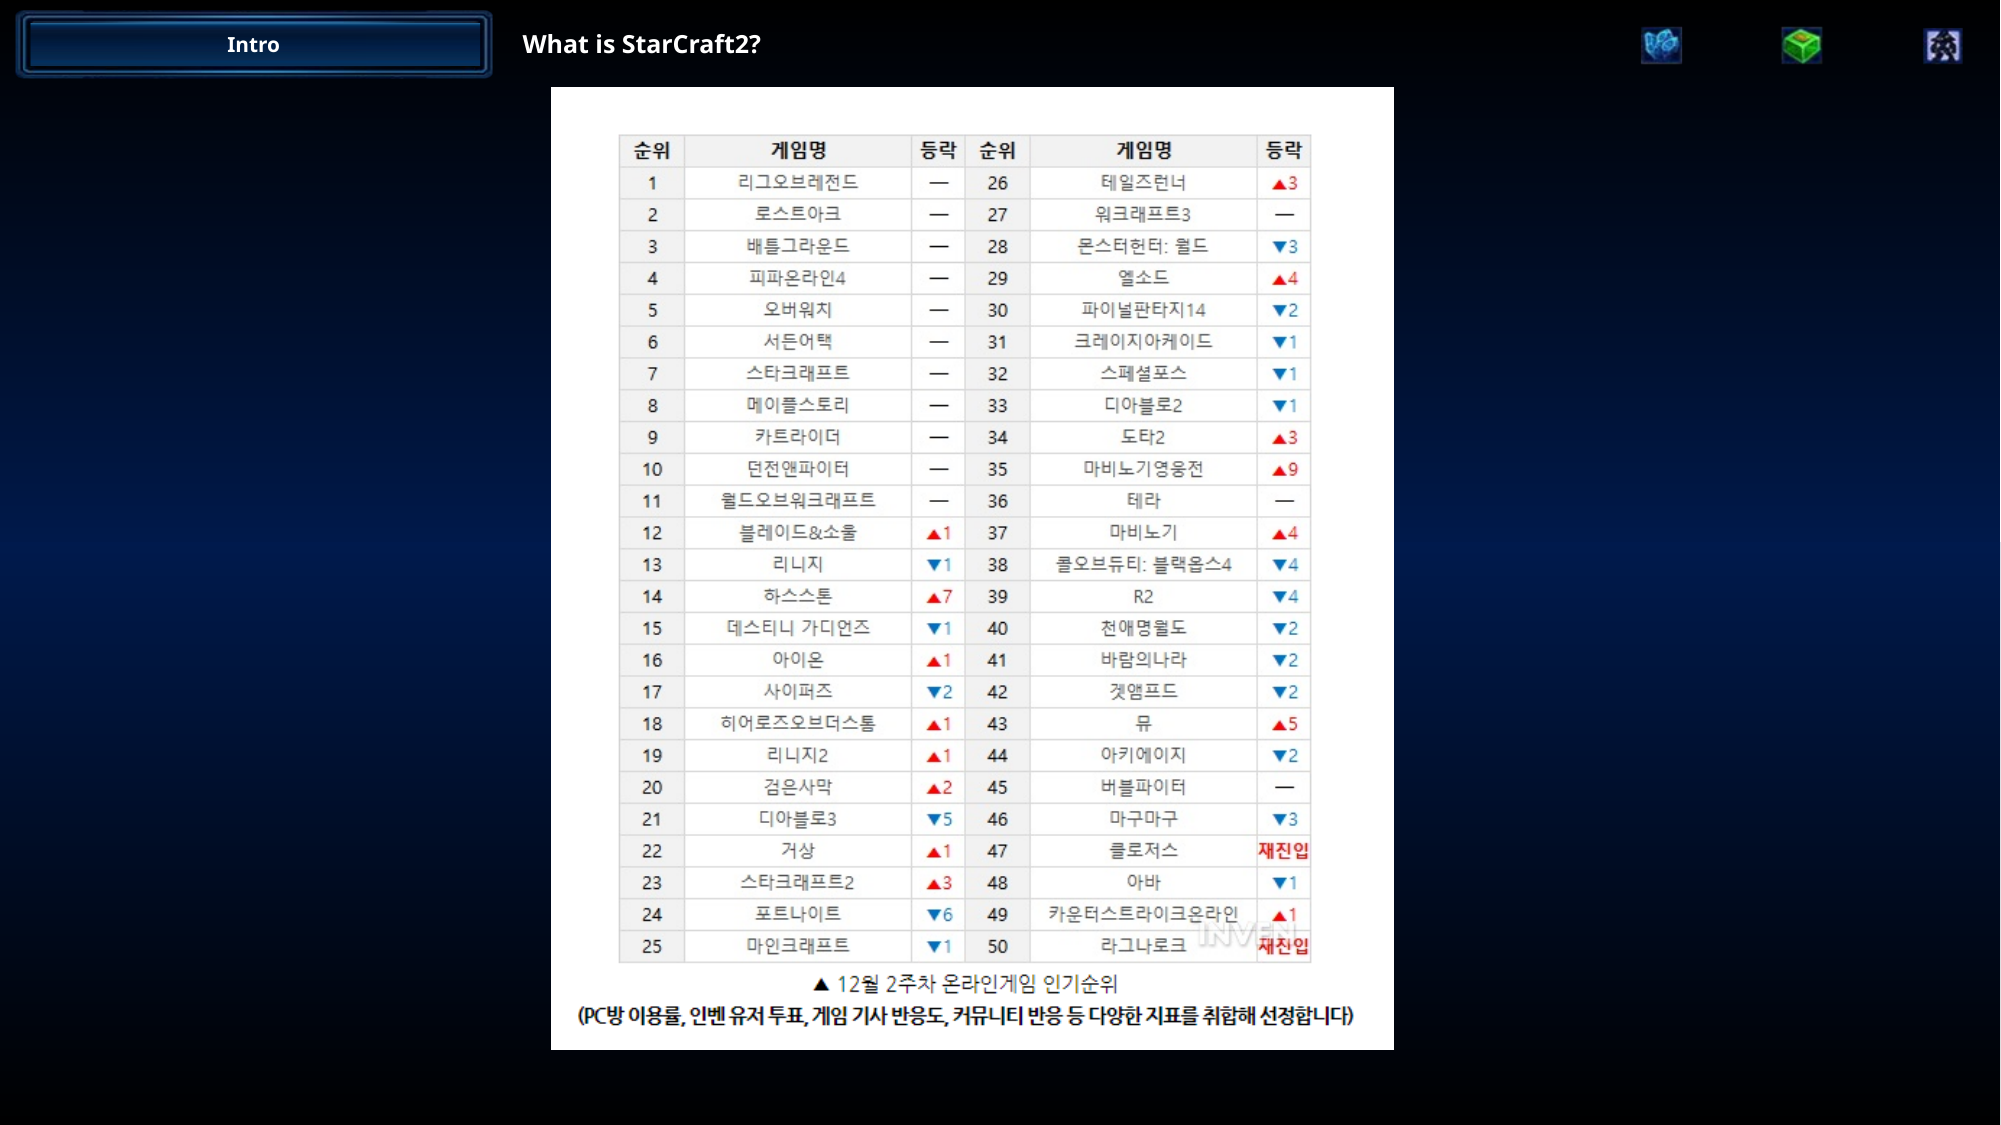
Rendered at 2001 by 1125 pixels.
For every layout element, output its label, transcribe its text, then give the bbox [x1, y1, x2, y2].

picture [1638, 24, 1969, 66]
text_box What is StarCraft2? [507, 21, 857, 66]
text_box [0, 0, 2000, 541]
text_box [13, 8, 495, 80]
picture [551, 87, 1394, 1050]
text_box [0, 541, 2000, 1125]
